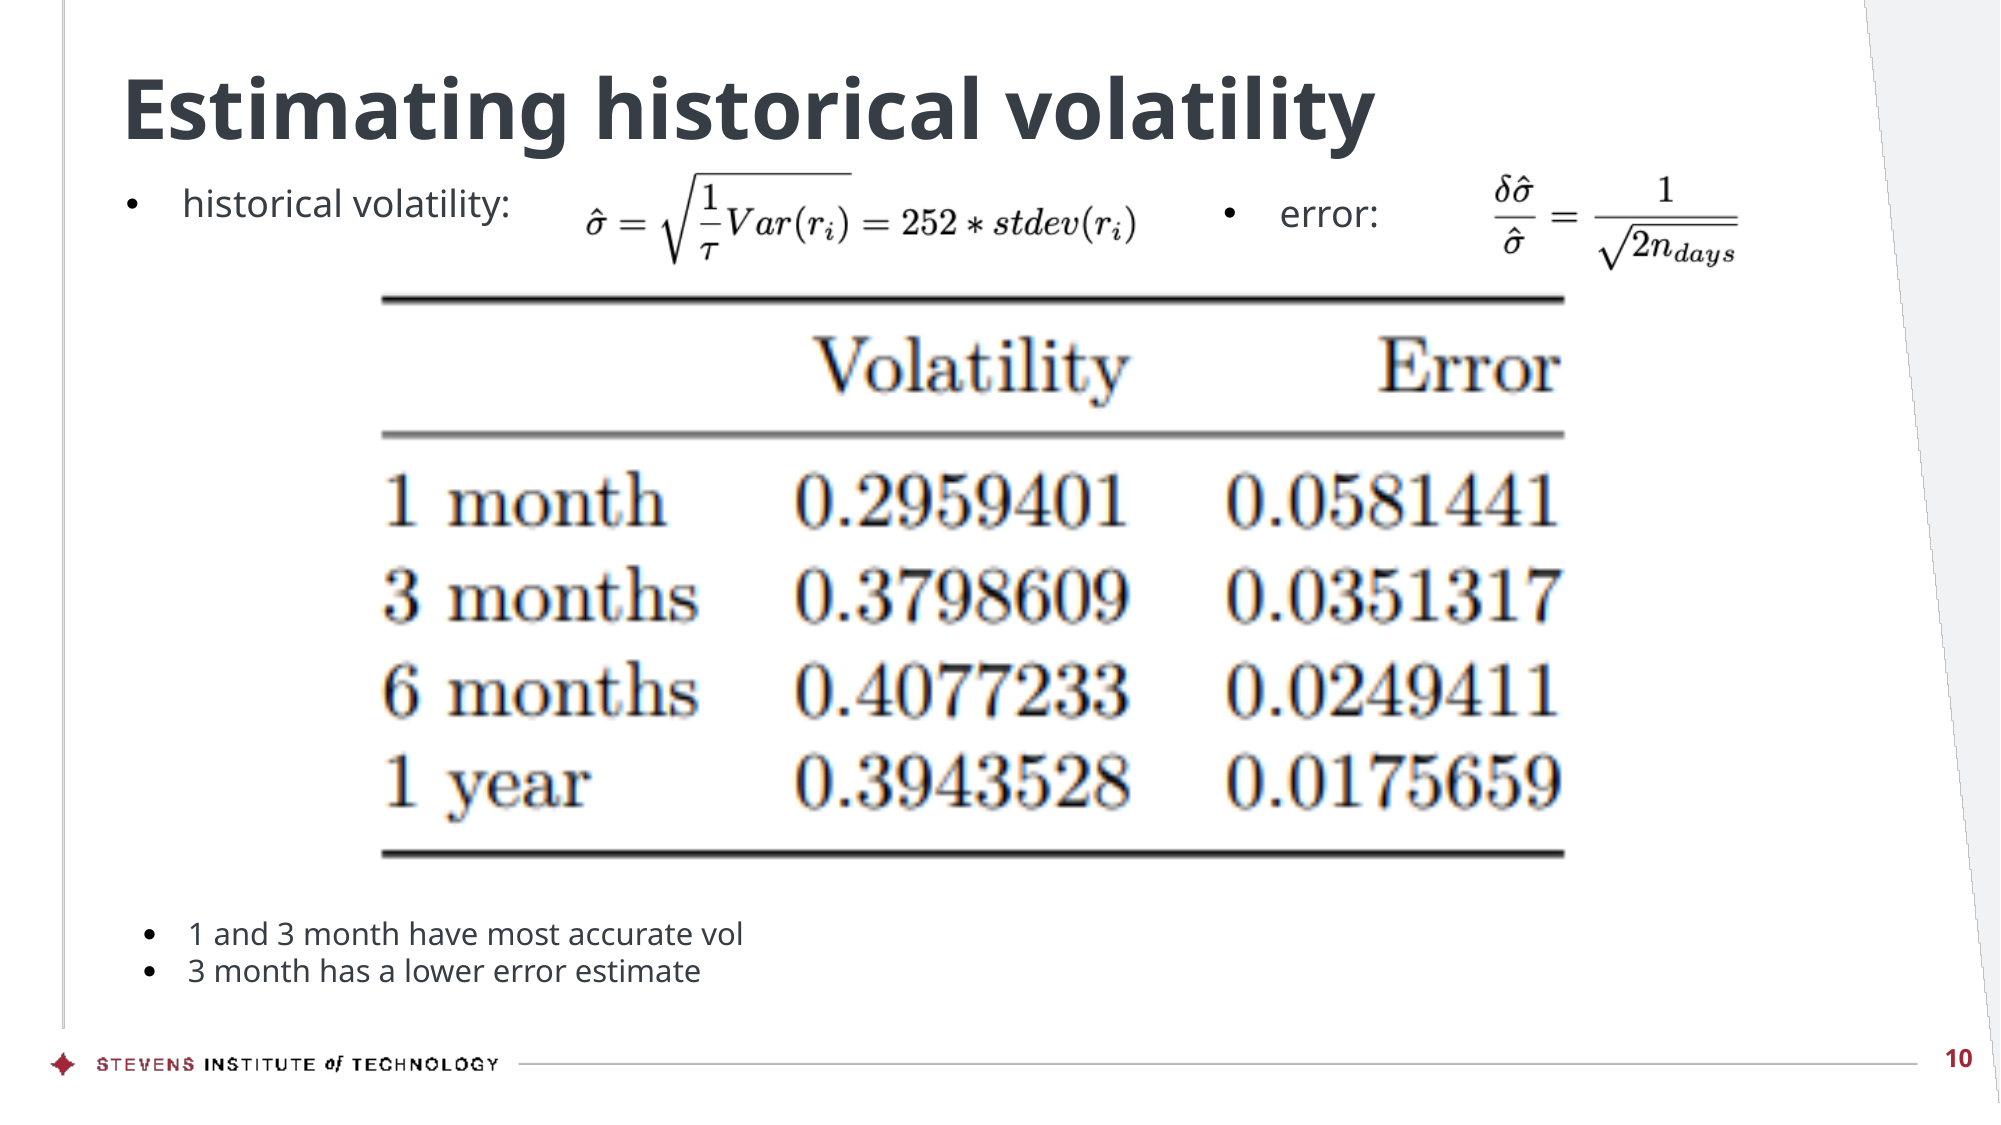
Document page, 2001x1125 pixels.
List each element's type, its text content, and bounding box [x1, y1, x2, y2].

slide_number ‹#› [1538, 1029, 1988, 1090]
picture [0, 0, 2000, 1125]
list historical volatility: [92, 172, 523, 233]
title Estimating historical volatility [106, 59, 1863, 181]
list error: [1195, 182, 1446, 243]
list 1 and 3 month have most accurate vol 3 month has a lower error estimate [105, 361, 1863, 998]
